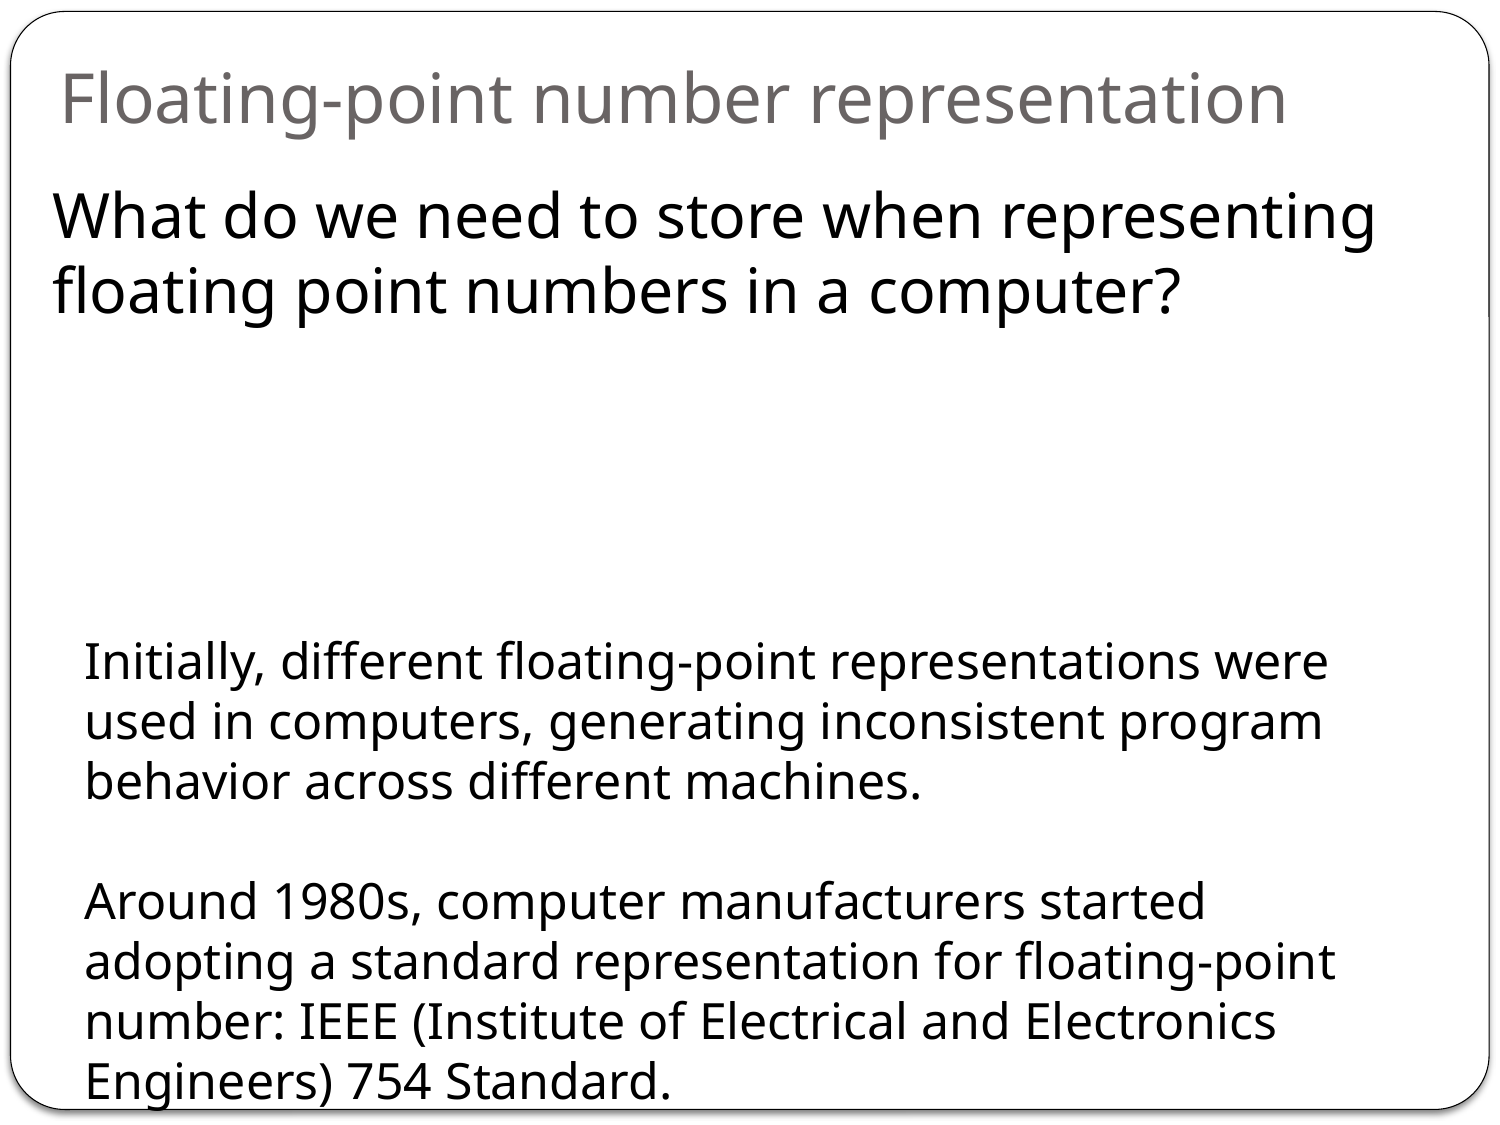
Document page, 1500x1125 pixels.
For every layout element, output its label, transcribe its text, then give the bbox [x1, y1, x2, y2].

text_box Floating-point number representation [45, 0, 1321, 153]
text_box Initially, different floating-point representations were used in computers, generating inconsistent program behavior across different machines. Around 1980s, computer manufacturers started adopting a standard representation for floating-point number: IEEE (Institute of Electrical and Electronics Engineers) 754 Standard. [69, 622, 1431, 1125]
